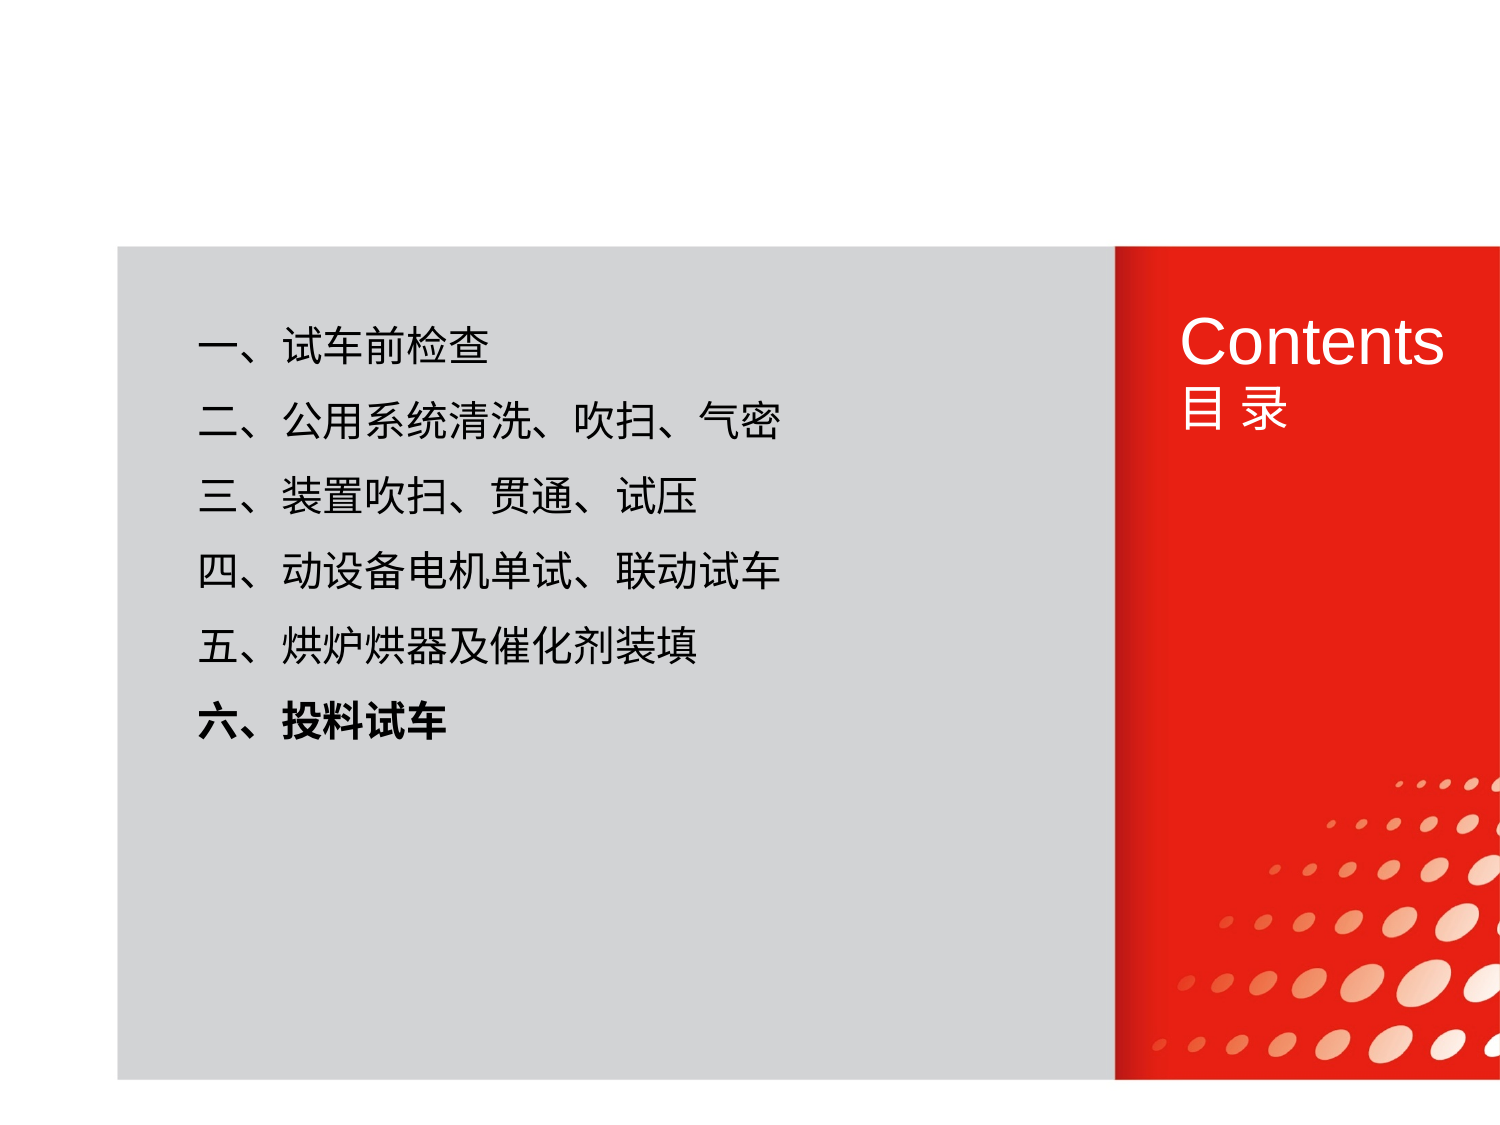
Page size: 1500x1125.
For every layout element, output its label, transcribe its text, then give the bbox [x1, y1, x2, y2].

text_box Contents [1165, 290, 1462, 386]
text_box 一、试车前检查 二、公用系统清洗、吹扫、气密 三、装置吹扫、贯通、试压 四、动设备电机单试、联动试车 五、烘炉烘器及催化剂装填 六、投料试车 [182, 287, 1069, 753]
text_box 目 录 [1163, 368, 1305, 444]
picture [4, 0, 1500, 1125]
